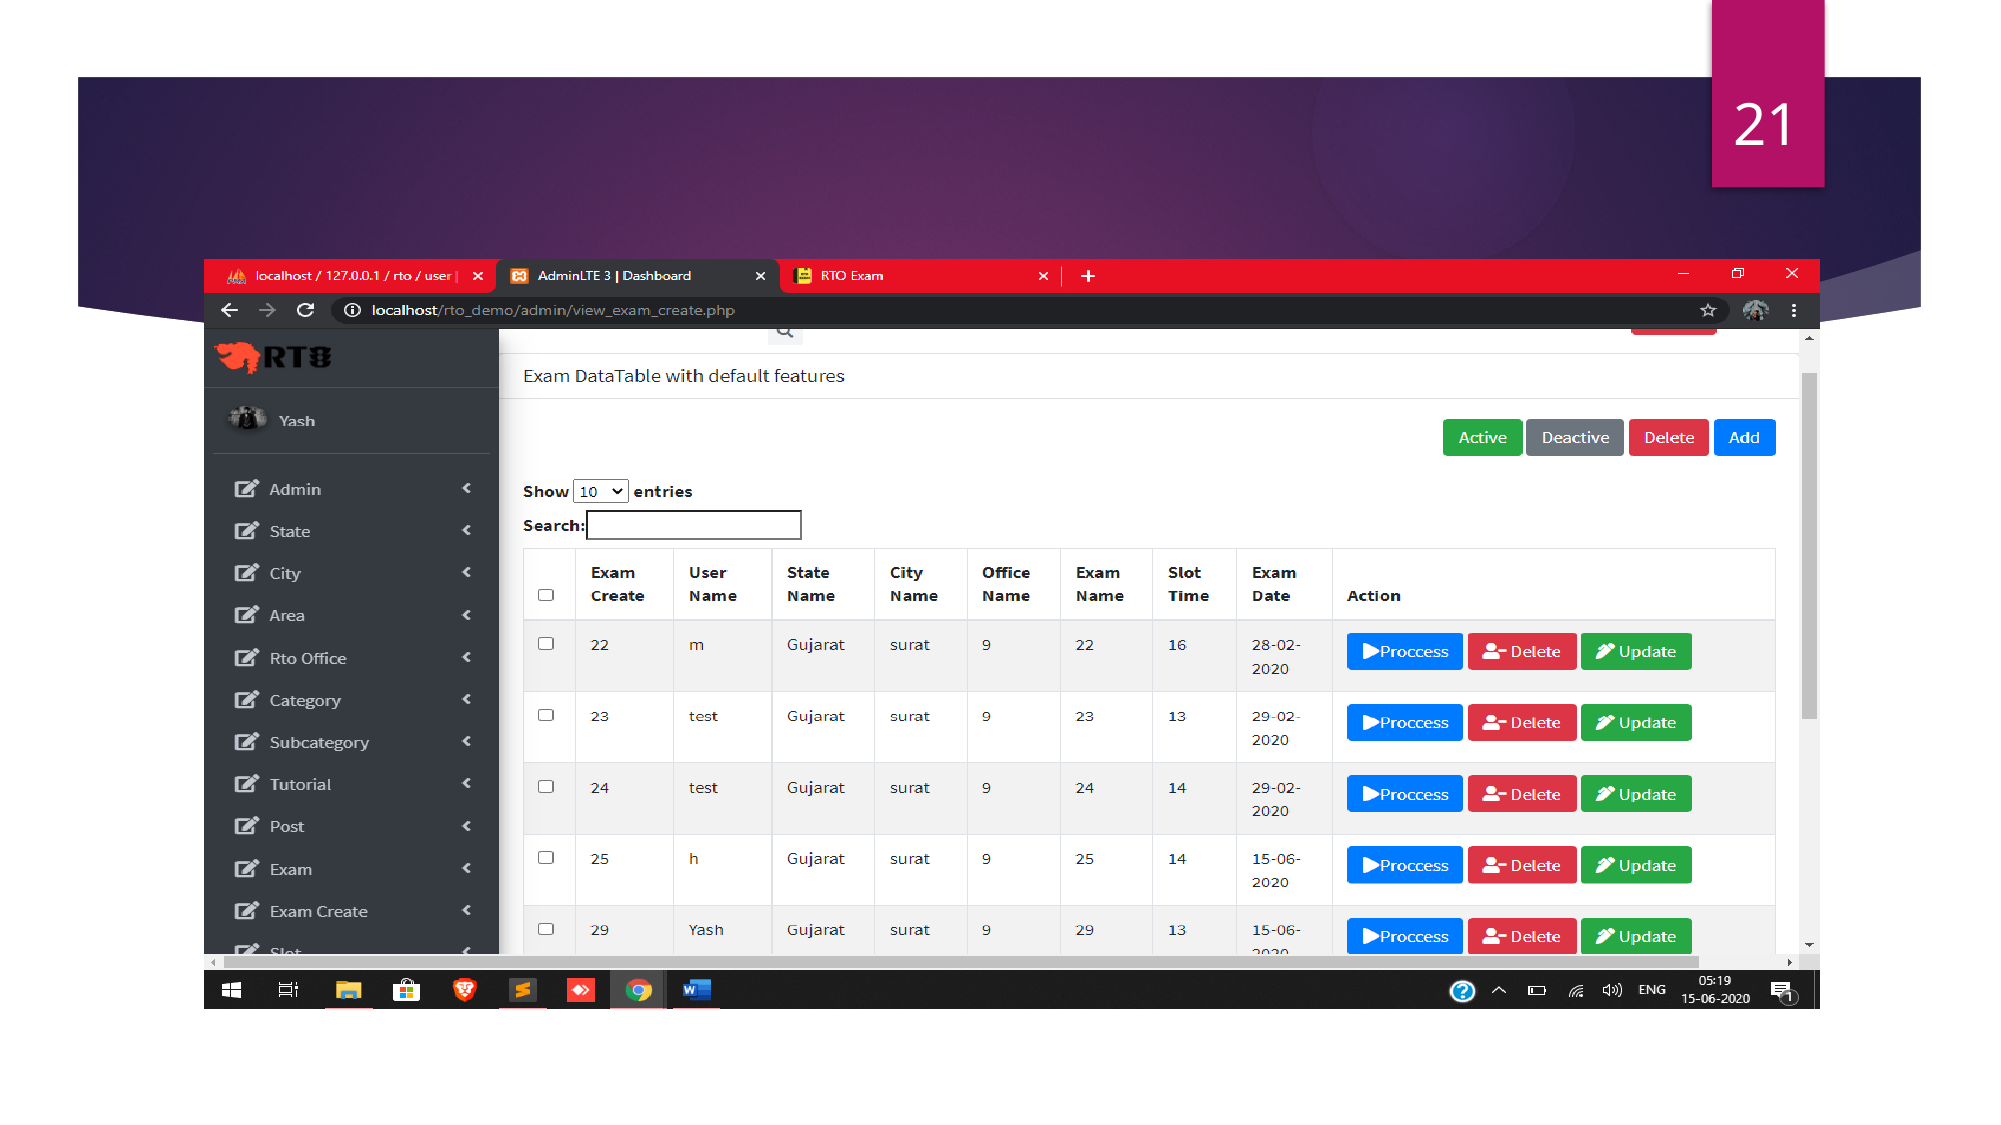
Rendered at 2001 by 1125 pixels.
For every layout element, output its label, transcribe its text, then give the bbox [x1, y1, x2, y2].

slide_number 21 [1698, 48, 1836, 175]
picture [204, 259, 1820, 1009]
